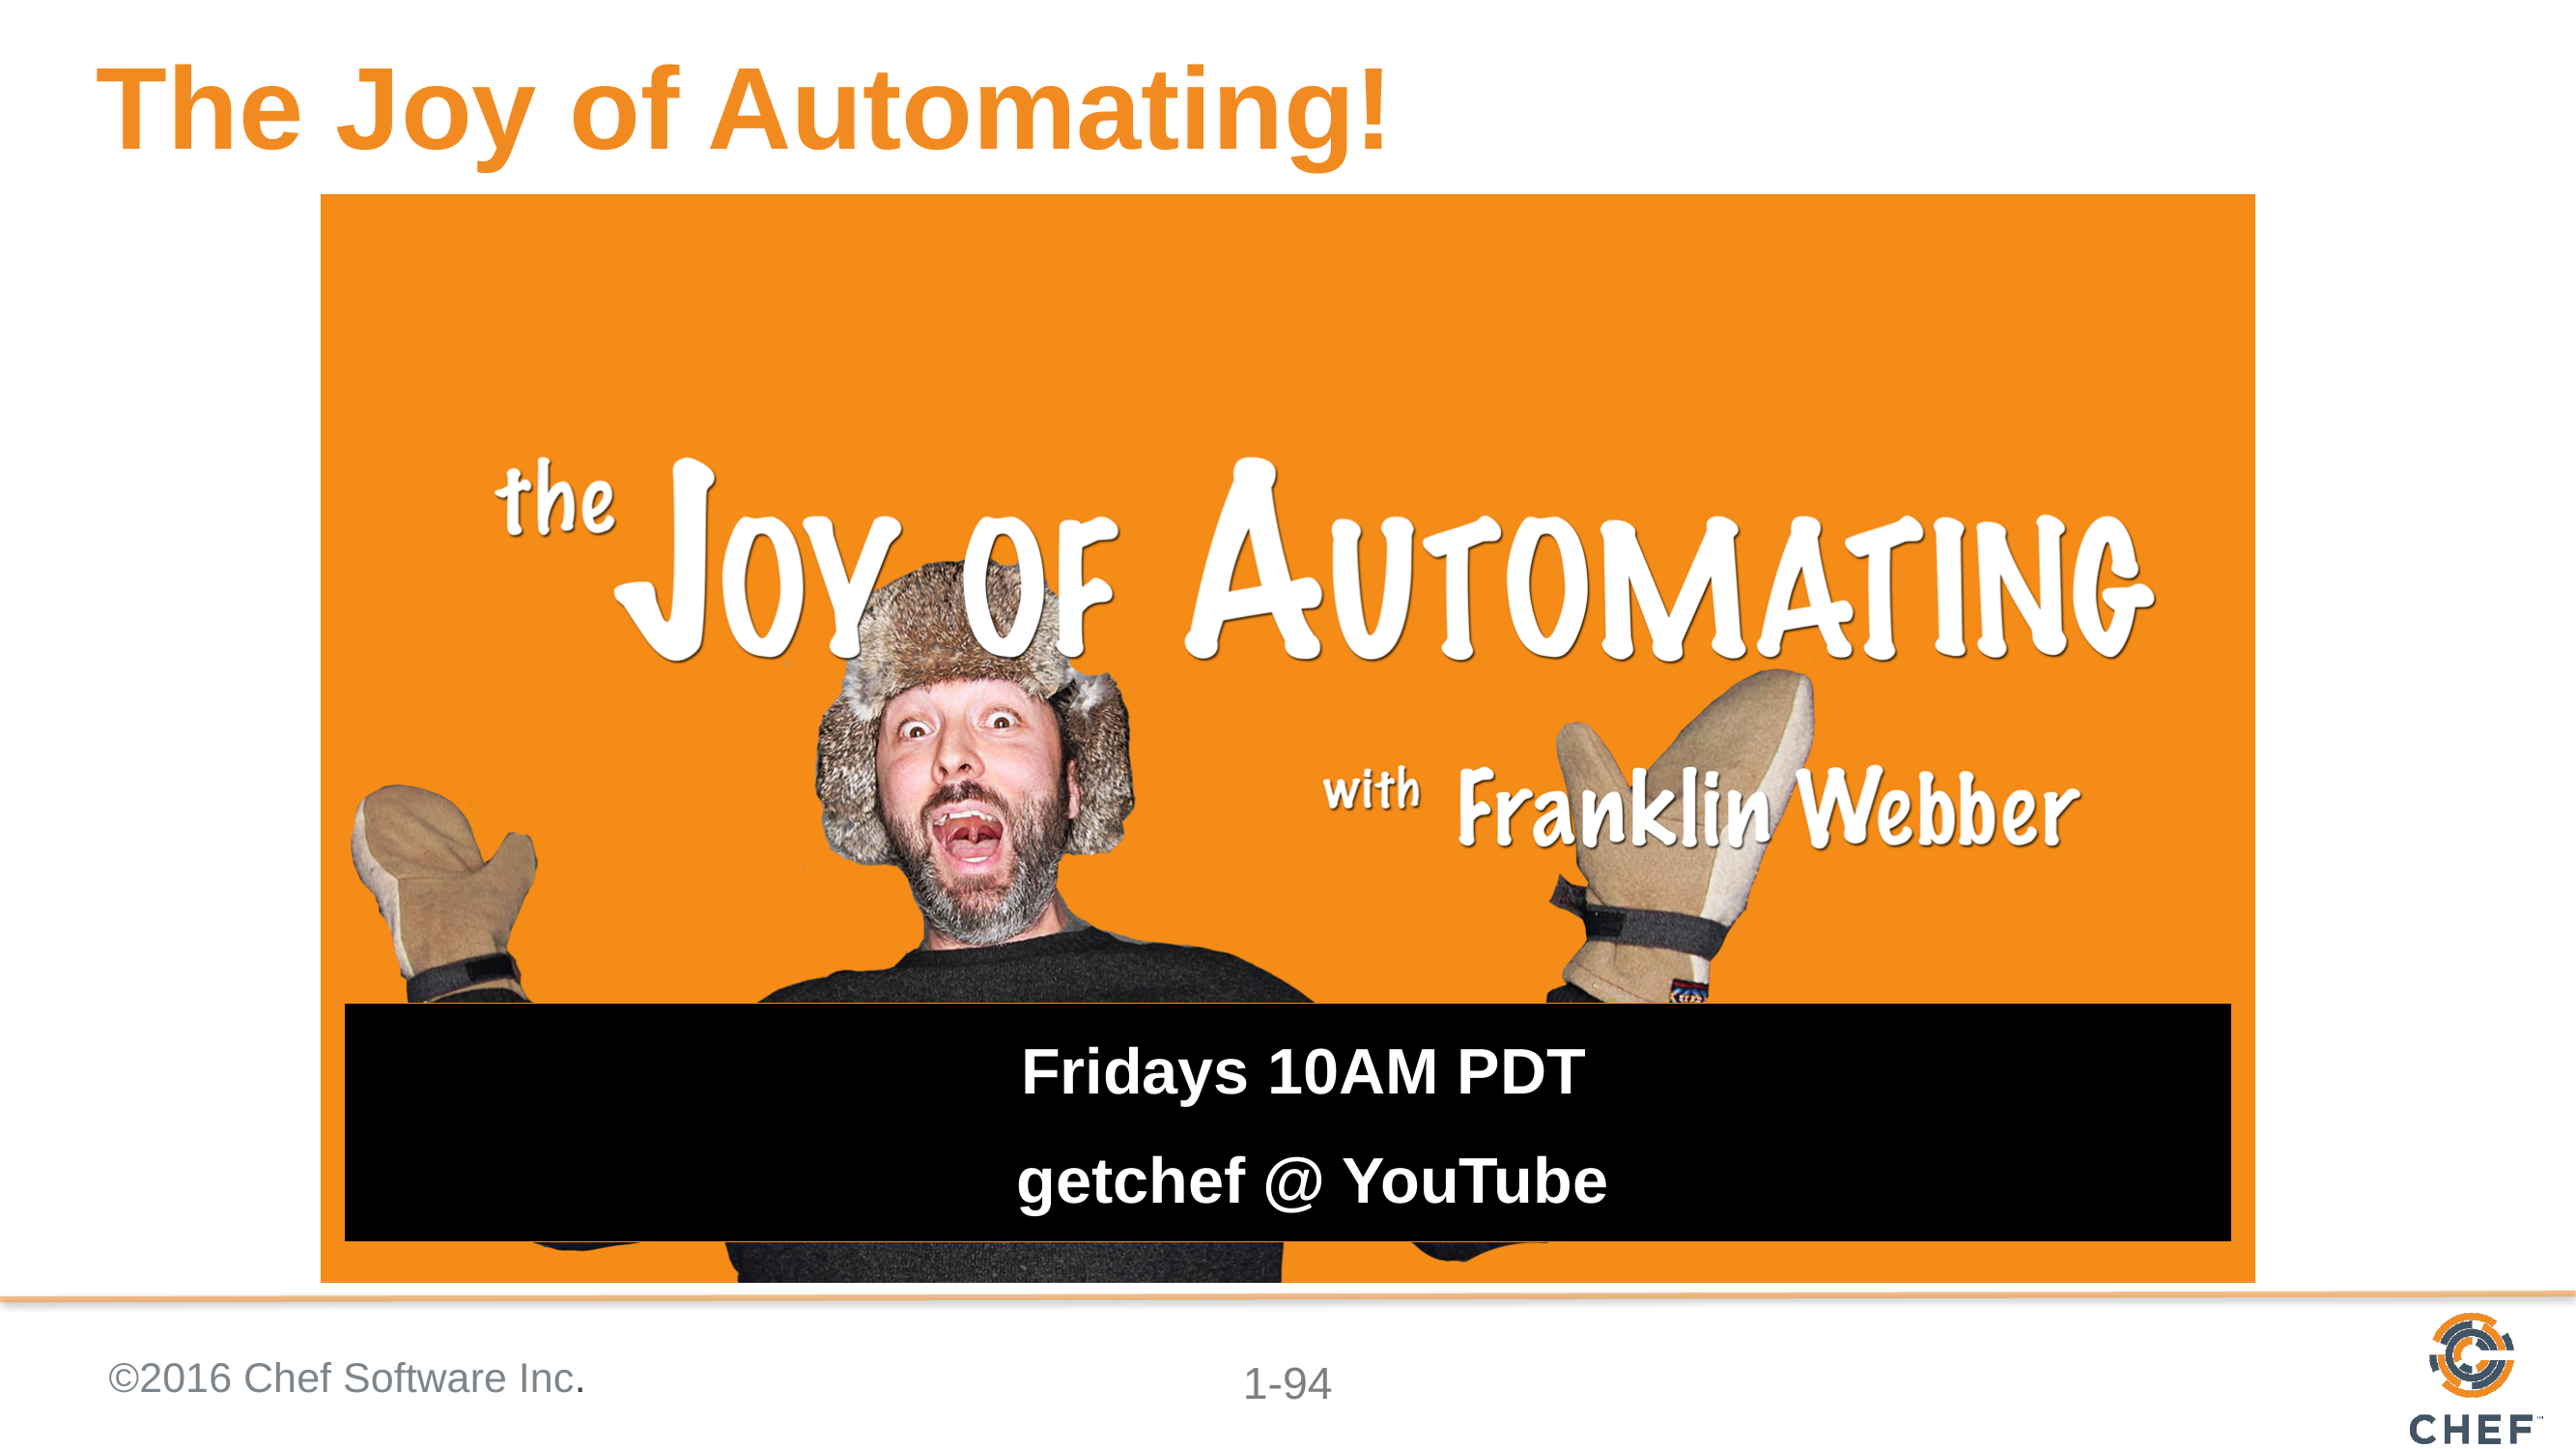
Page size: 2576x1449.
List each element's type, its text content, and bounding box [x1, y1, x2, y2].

title The Joy of Automating! [96, 48, 2463, 180]
picture [321, 193, 2255, 1283]
picture [2399, 1297, 2551, 1449]
